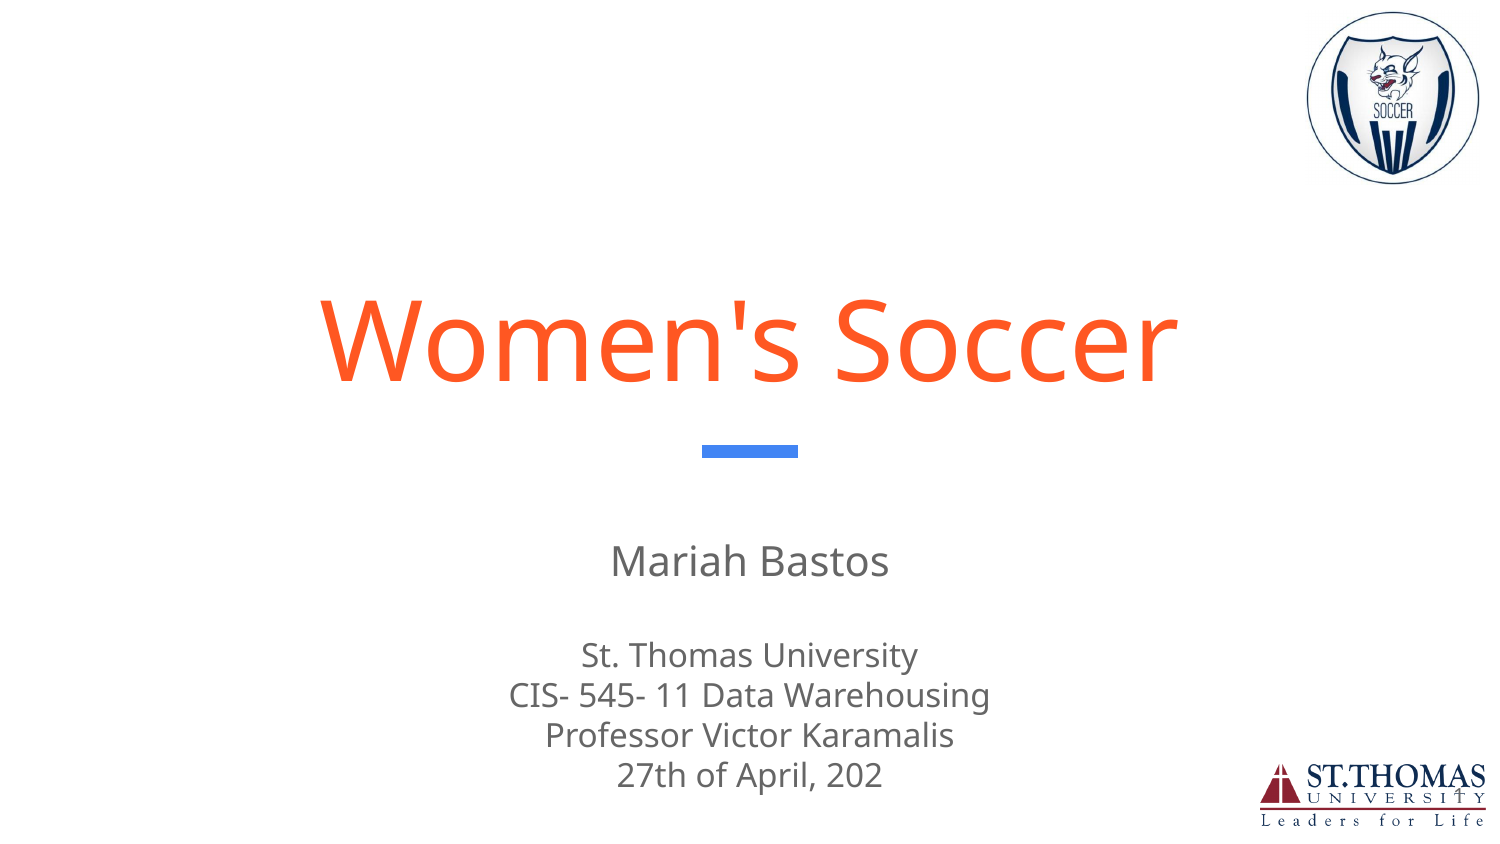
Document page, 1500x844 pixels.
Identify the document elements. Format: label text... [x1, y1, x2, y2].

title Women's Soccer [51, 97, 1449, 419]
subtitle Mariah Bastos St. Thomas University CIS- 545- 11 Data Warehousing Professor Victor Karamalis 27th of April, 202 [51, 519, 1449, 640]
picture [1260, 764, 1389, 830]
slide_number ‹#› [1389, 764, 1480, 830]
picture [1480, 764, 1491, 830]
picture [1305, 10, 1480, 185]
